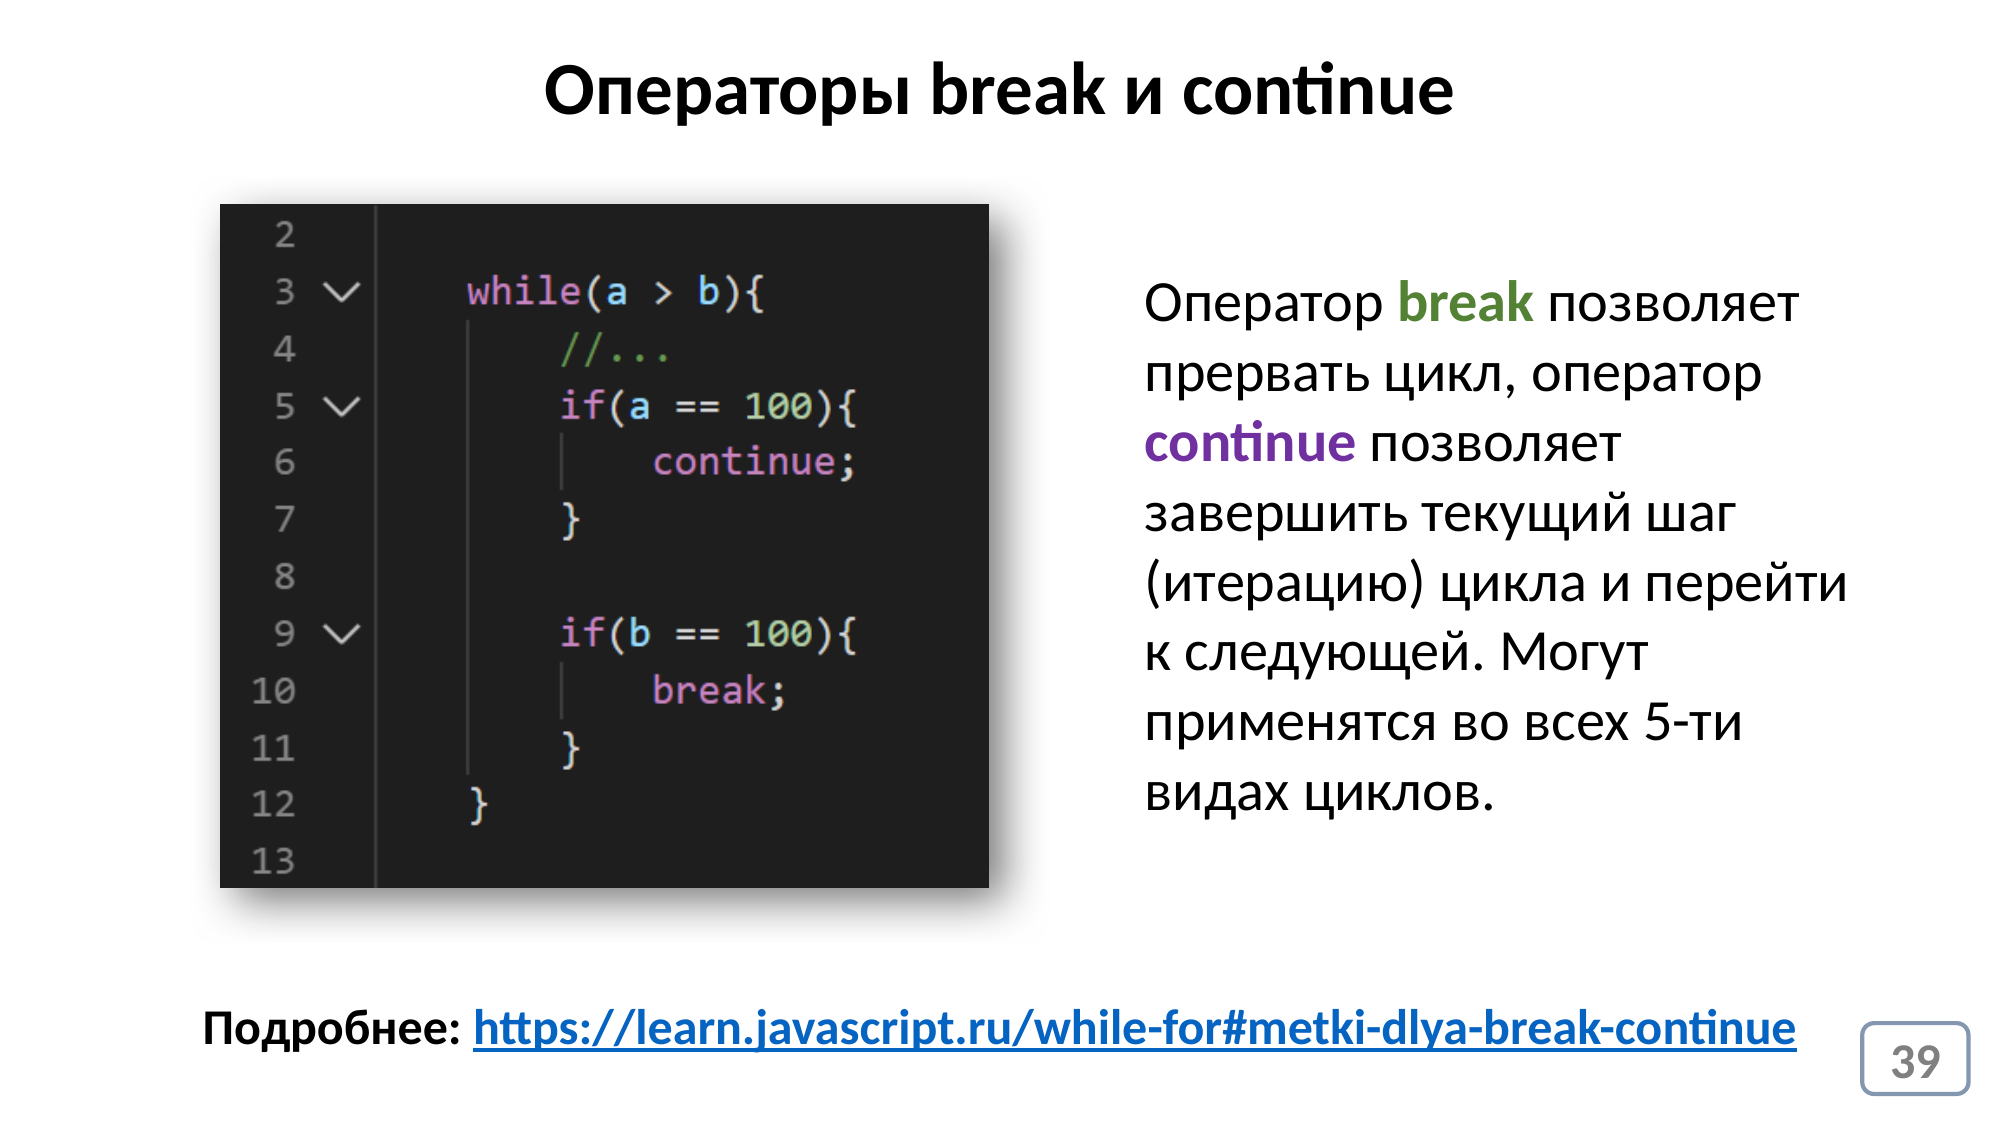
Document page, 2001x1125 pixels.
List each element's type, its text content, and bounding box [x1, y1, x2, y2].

title Операторы break и continue [0, 32, 2000, 149]
picture [220, 204, 989, 888]
text_box Подробнее: https://learn.javascript.ru/while-for#metki-dlya-break-continue [0, 987, 2000, 1063]
text_box 39 [1861, 1063, 1970, 1096]
text_box Оператор break позволяет прервать цикл, оператор continue позволяет завершить текущий шаг (итерацию) цикла и перейти к следующей. Могут применятся во всех 5-ти видах циклов. [1129, 255, 1898, 830]
